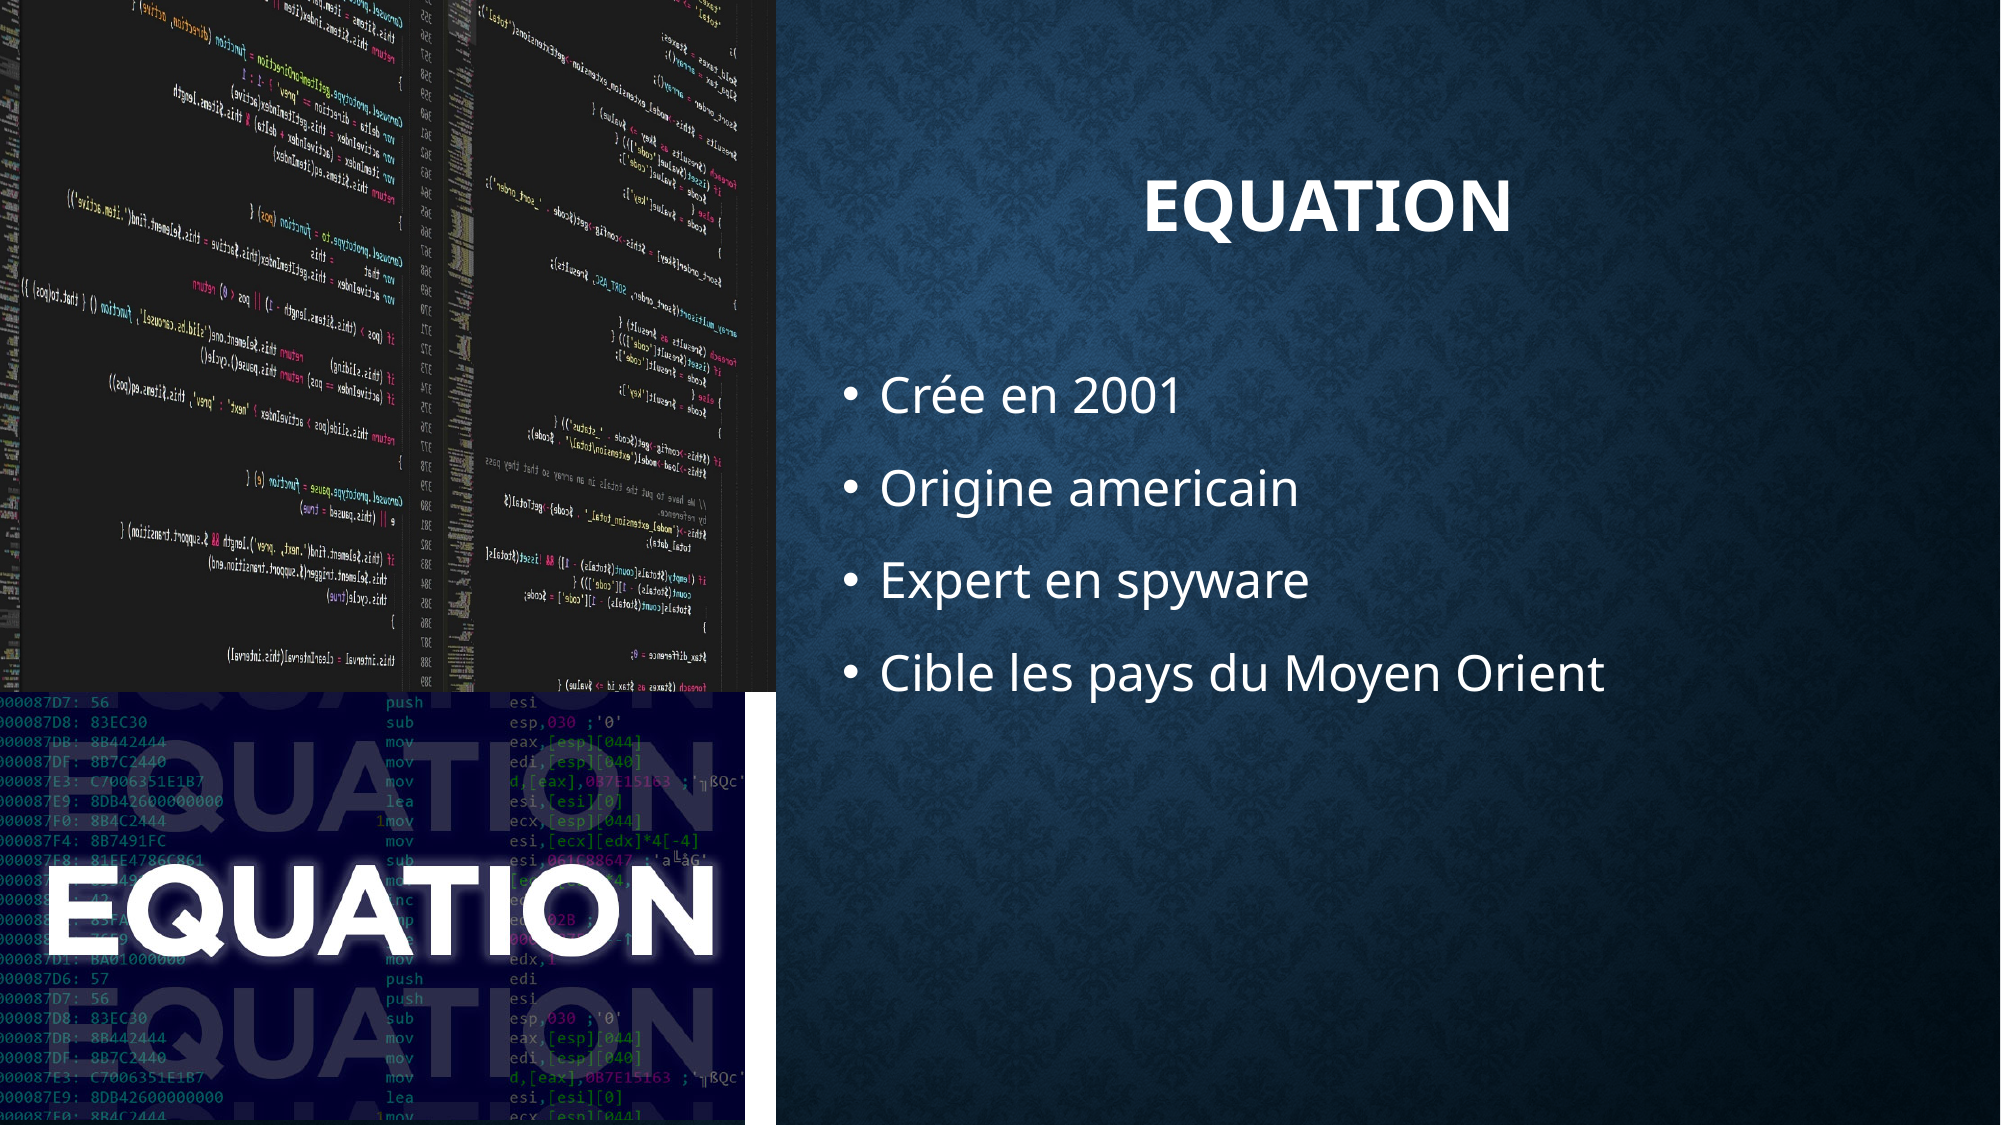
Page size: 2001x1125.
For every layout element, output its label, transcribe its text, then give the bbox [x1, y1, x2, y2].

title equation [808, 99, 1849, 318]
text_box [776, 0, 2000, 1125]
picture [0, 0, 777, 1121]
subtitle Crée en 2001 Origine americain Expert en spyware Cible les pays du Moyen Orient [808, 343, 1849, 991]
